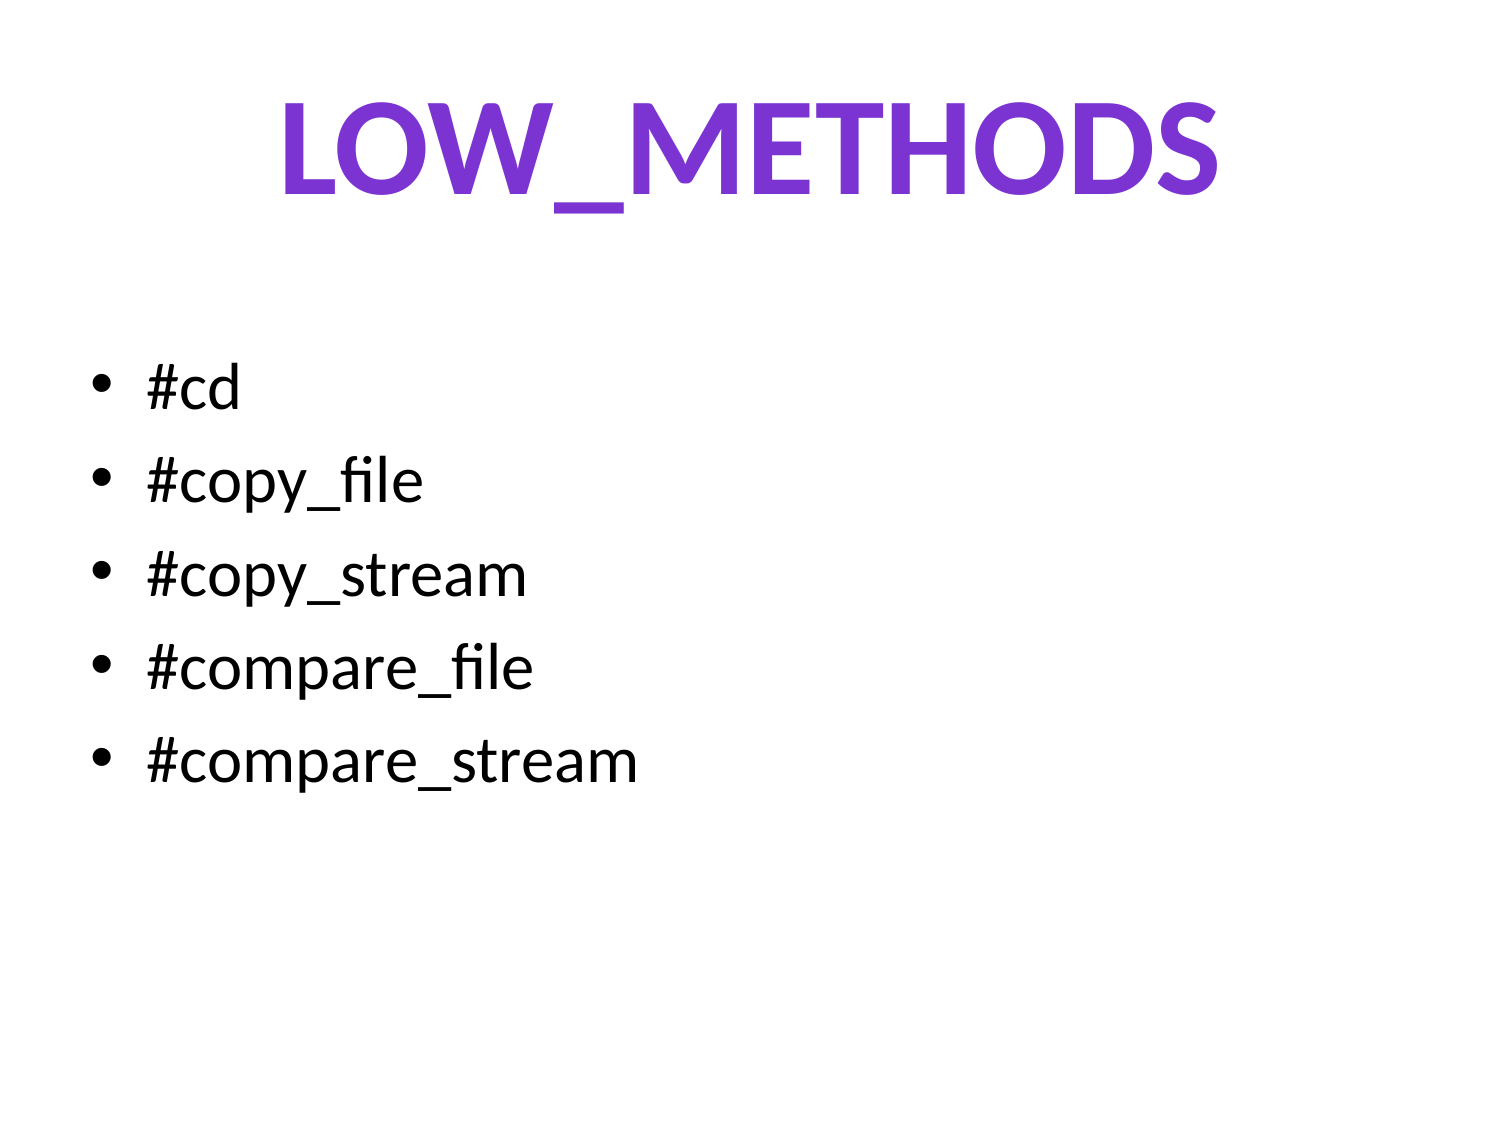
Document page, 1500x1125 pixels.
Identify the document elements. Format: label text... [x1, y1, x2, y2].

list #cd #copy_file #copy_stream #compare_file #compare_stream [75, 335, 1425, 1078]
title LOW_Methods [75, 45, 1425, 233]
